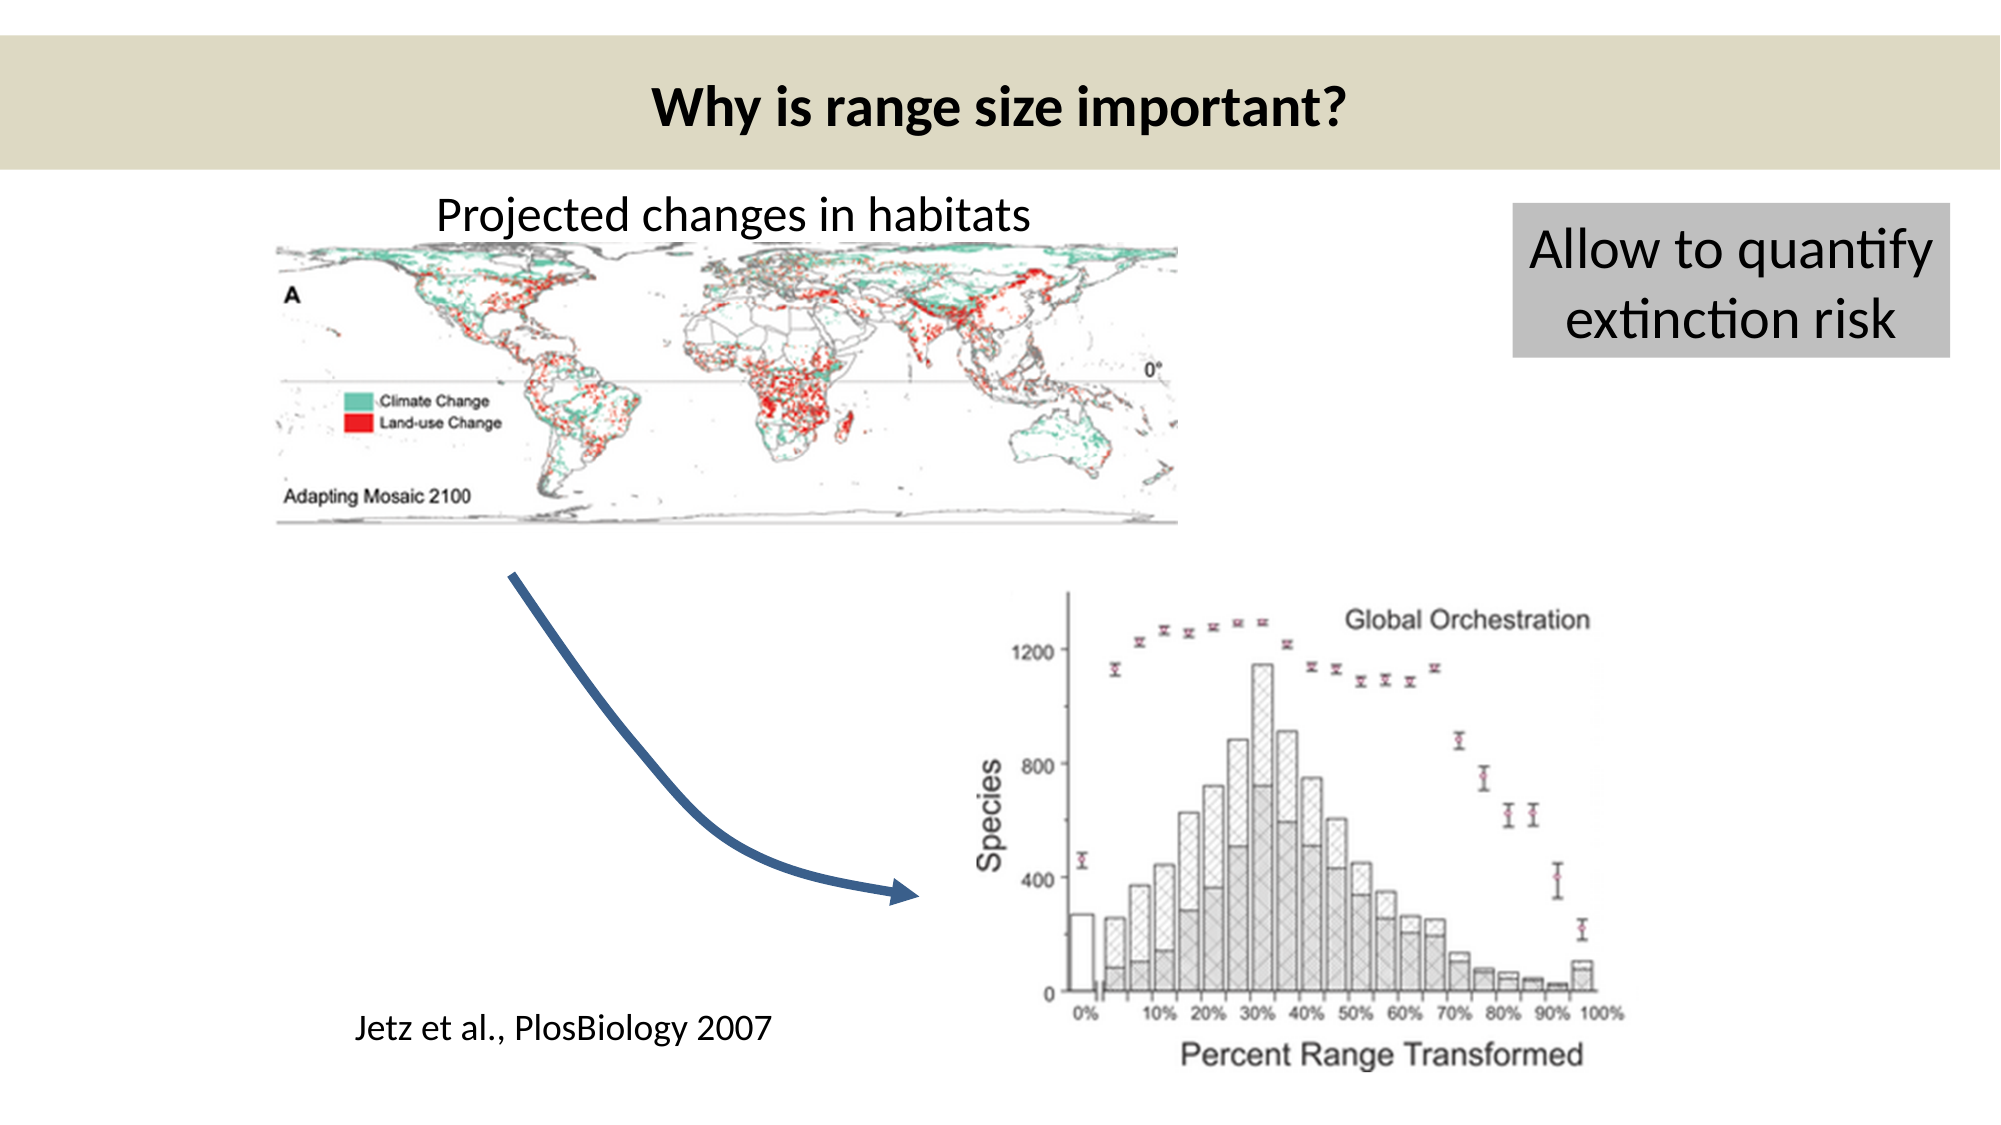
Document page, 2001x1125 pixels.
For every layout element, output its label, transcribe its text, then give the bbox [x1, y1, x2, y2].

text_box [266, 174, 1197, 1056]
text_box Allow to quantify extinction risk [1512, 202, 1951, 358]
text_box Why is range size important? [0, 35, 2000, 170]
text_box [510, 573, 1639, 1102]
